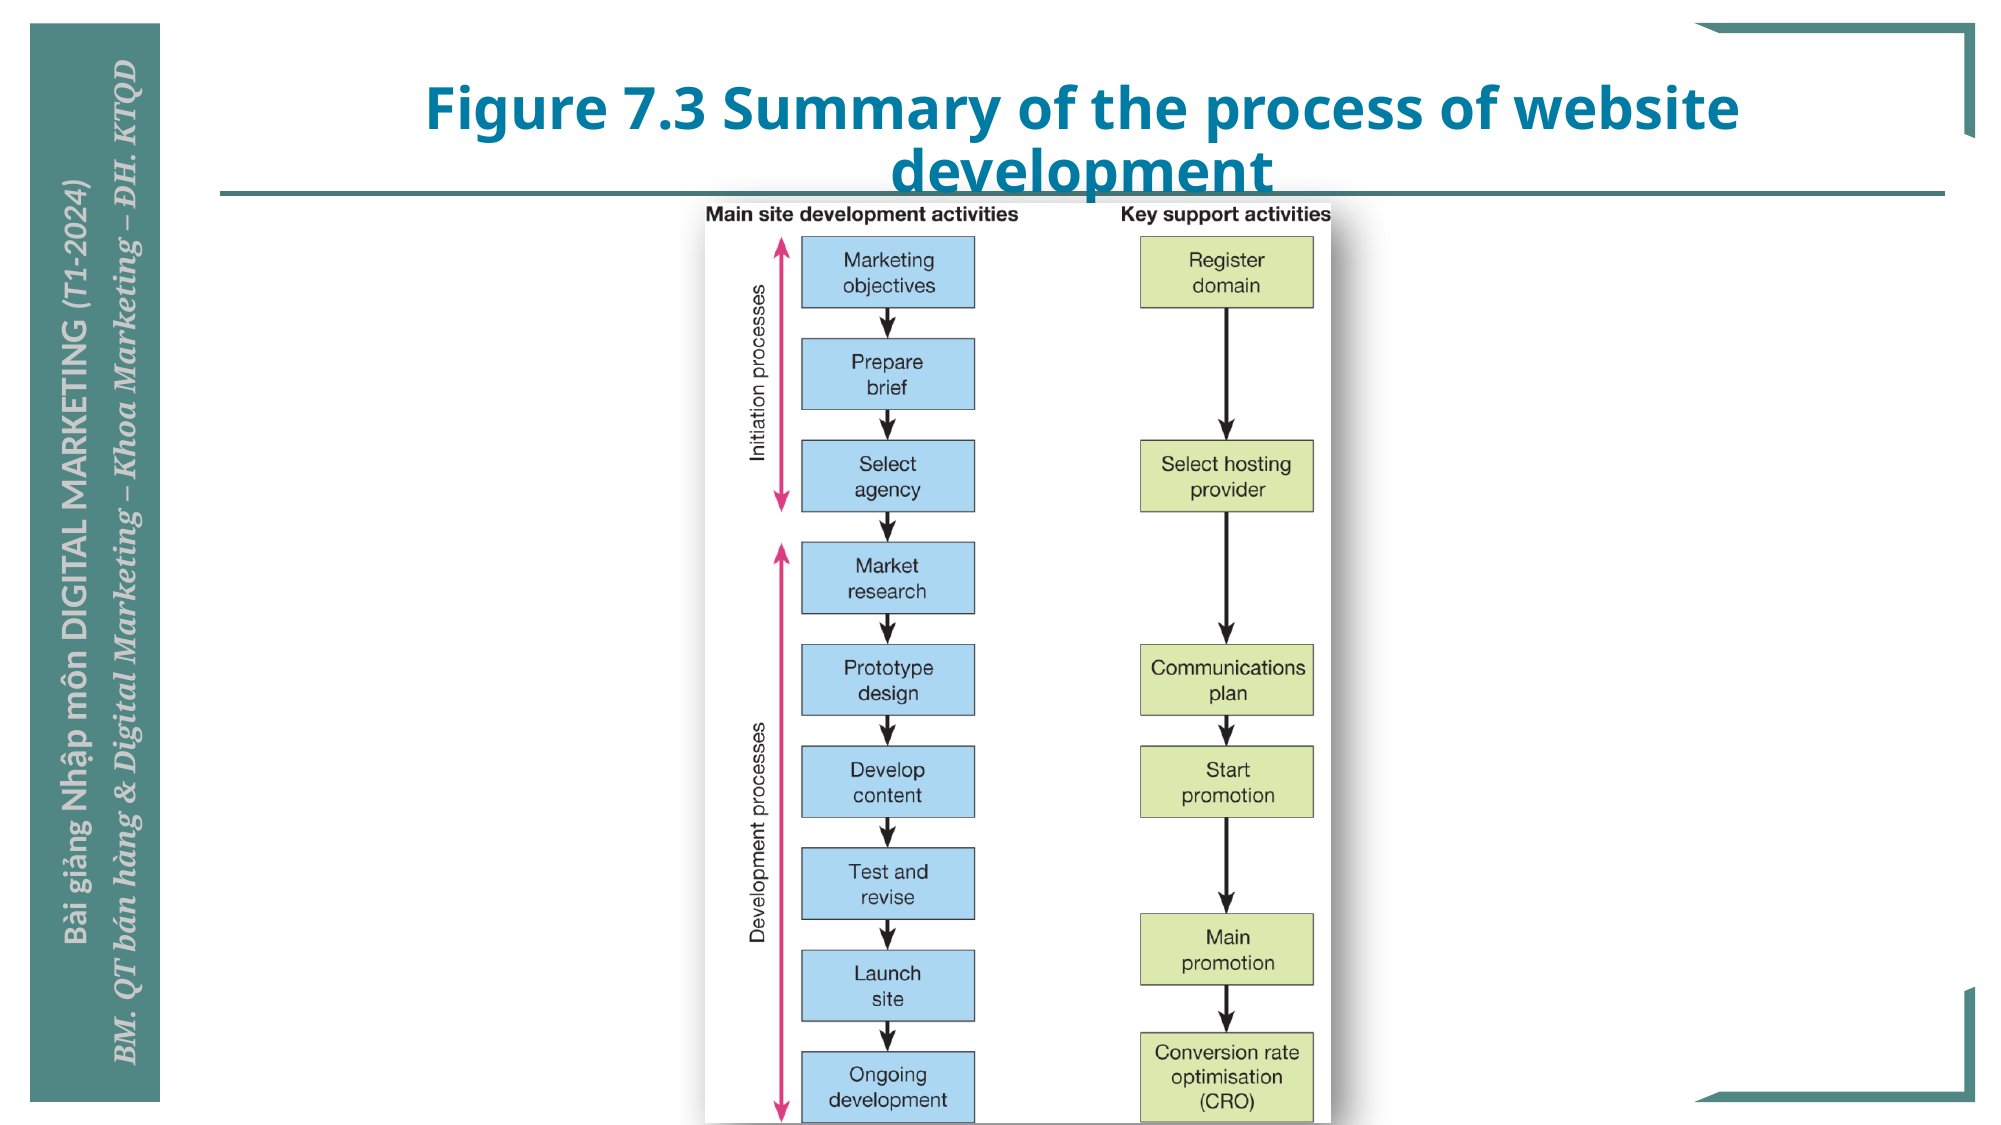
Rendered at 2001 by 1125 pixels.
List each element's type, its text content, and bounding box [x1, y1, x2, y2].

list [705, 203, 1331, 1123]
title Figure 7.3 Summary of the process of website development [220, 55, 1946, 229]
